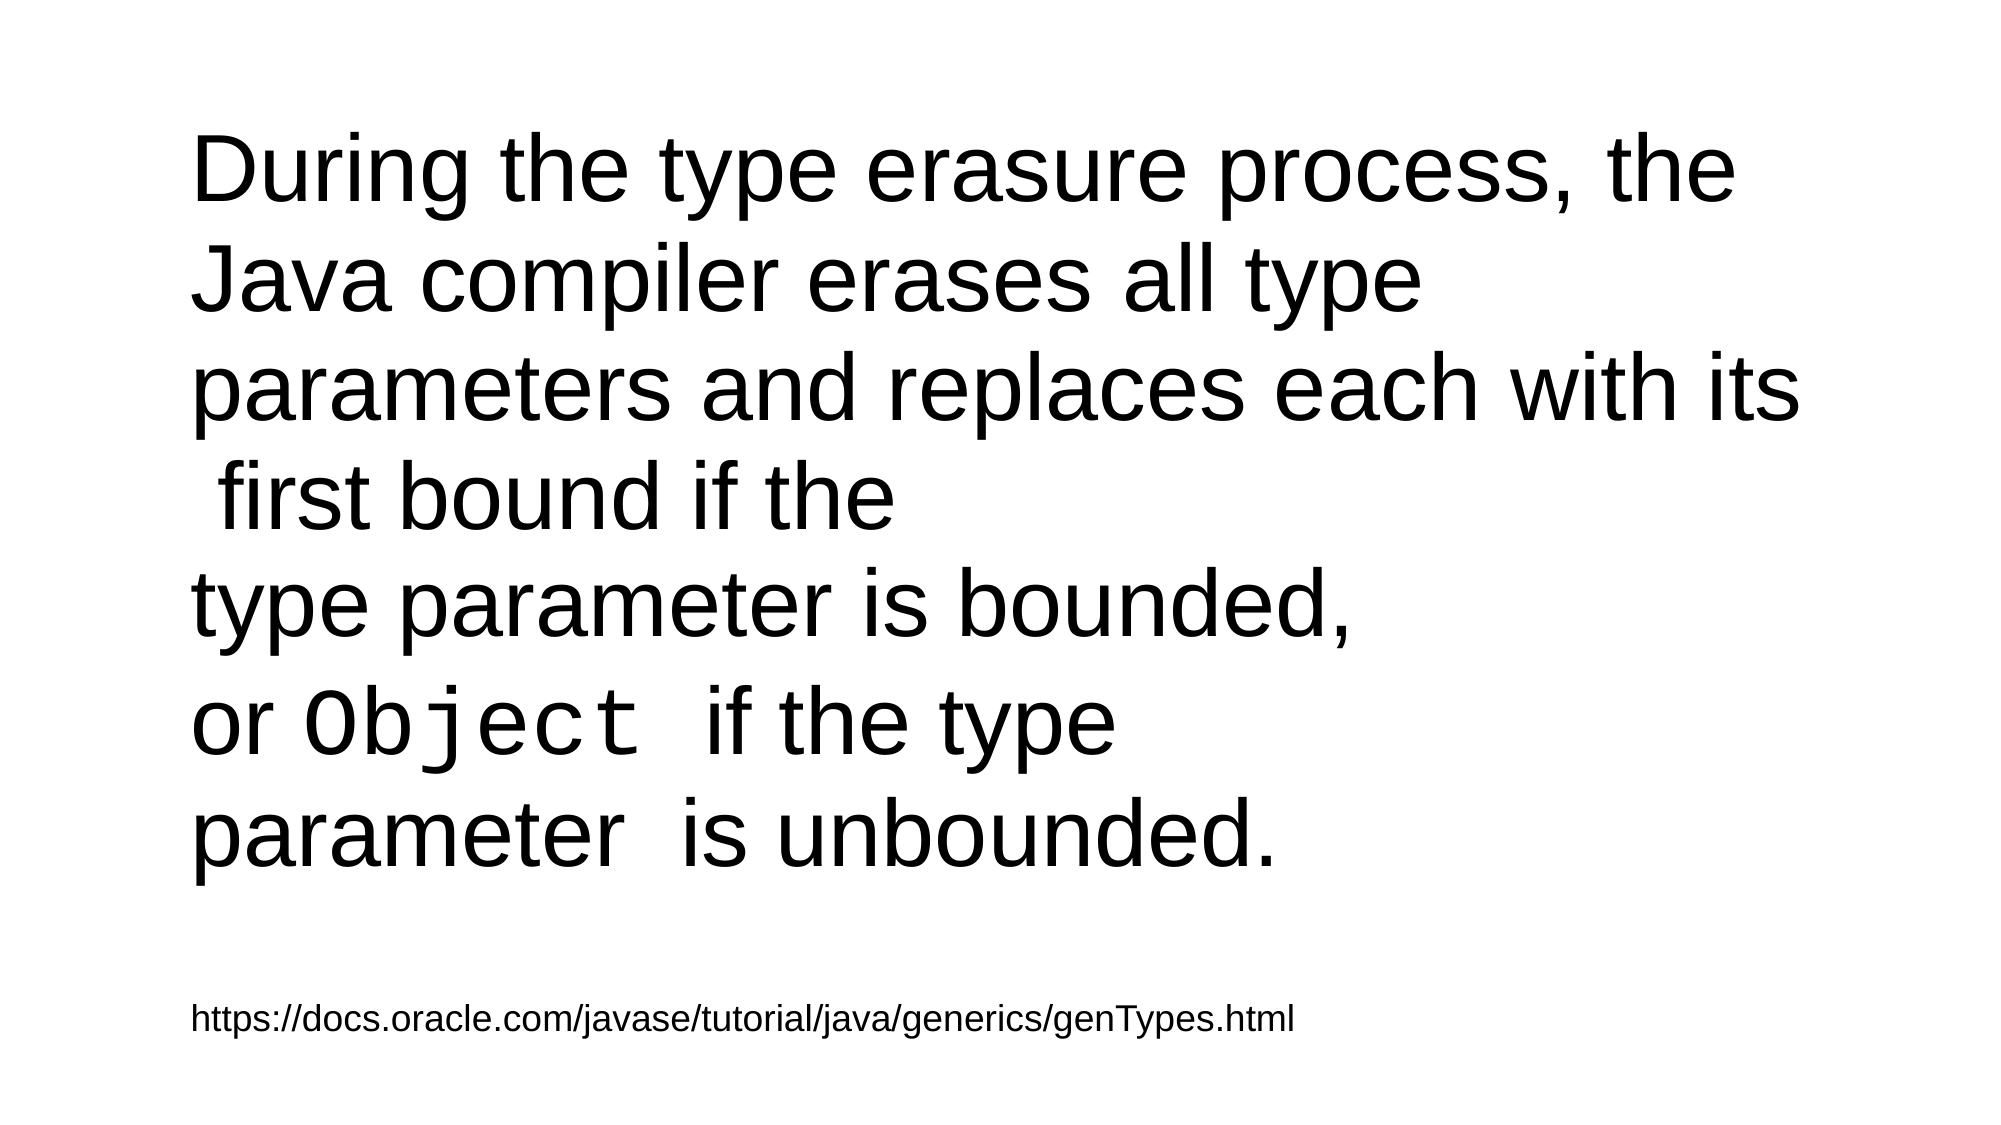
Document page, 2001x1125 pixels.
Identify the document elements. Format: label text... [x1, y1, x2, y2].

text_box https://docs.oracle.com/javase/tutorial/java/generics/genTypes.html [189, 992, 1305, 1039]
text_box During the type erasure process, the Java compiler erases all type parameters and replaces each with its first bound if the type parameter is bounded, or Object if the type parameter is unbounded. [189, 101, 1806, 886]
